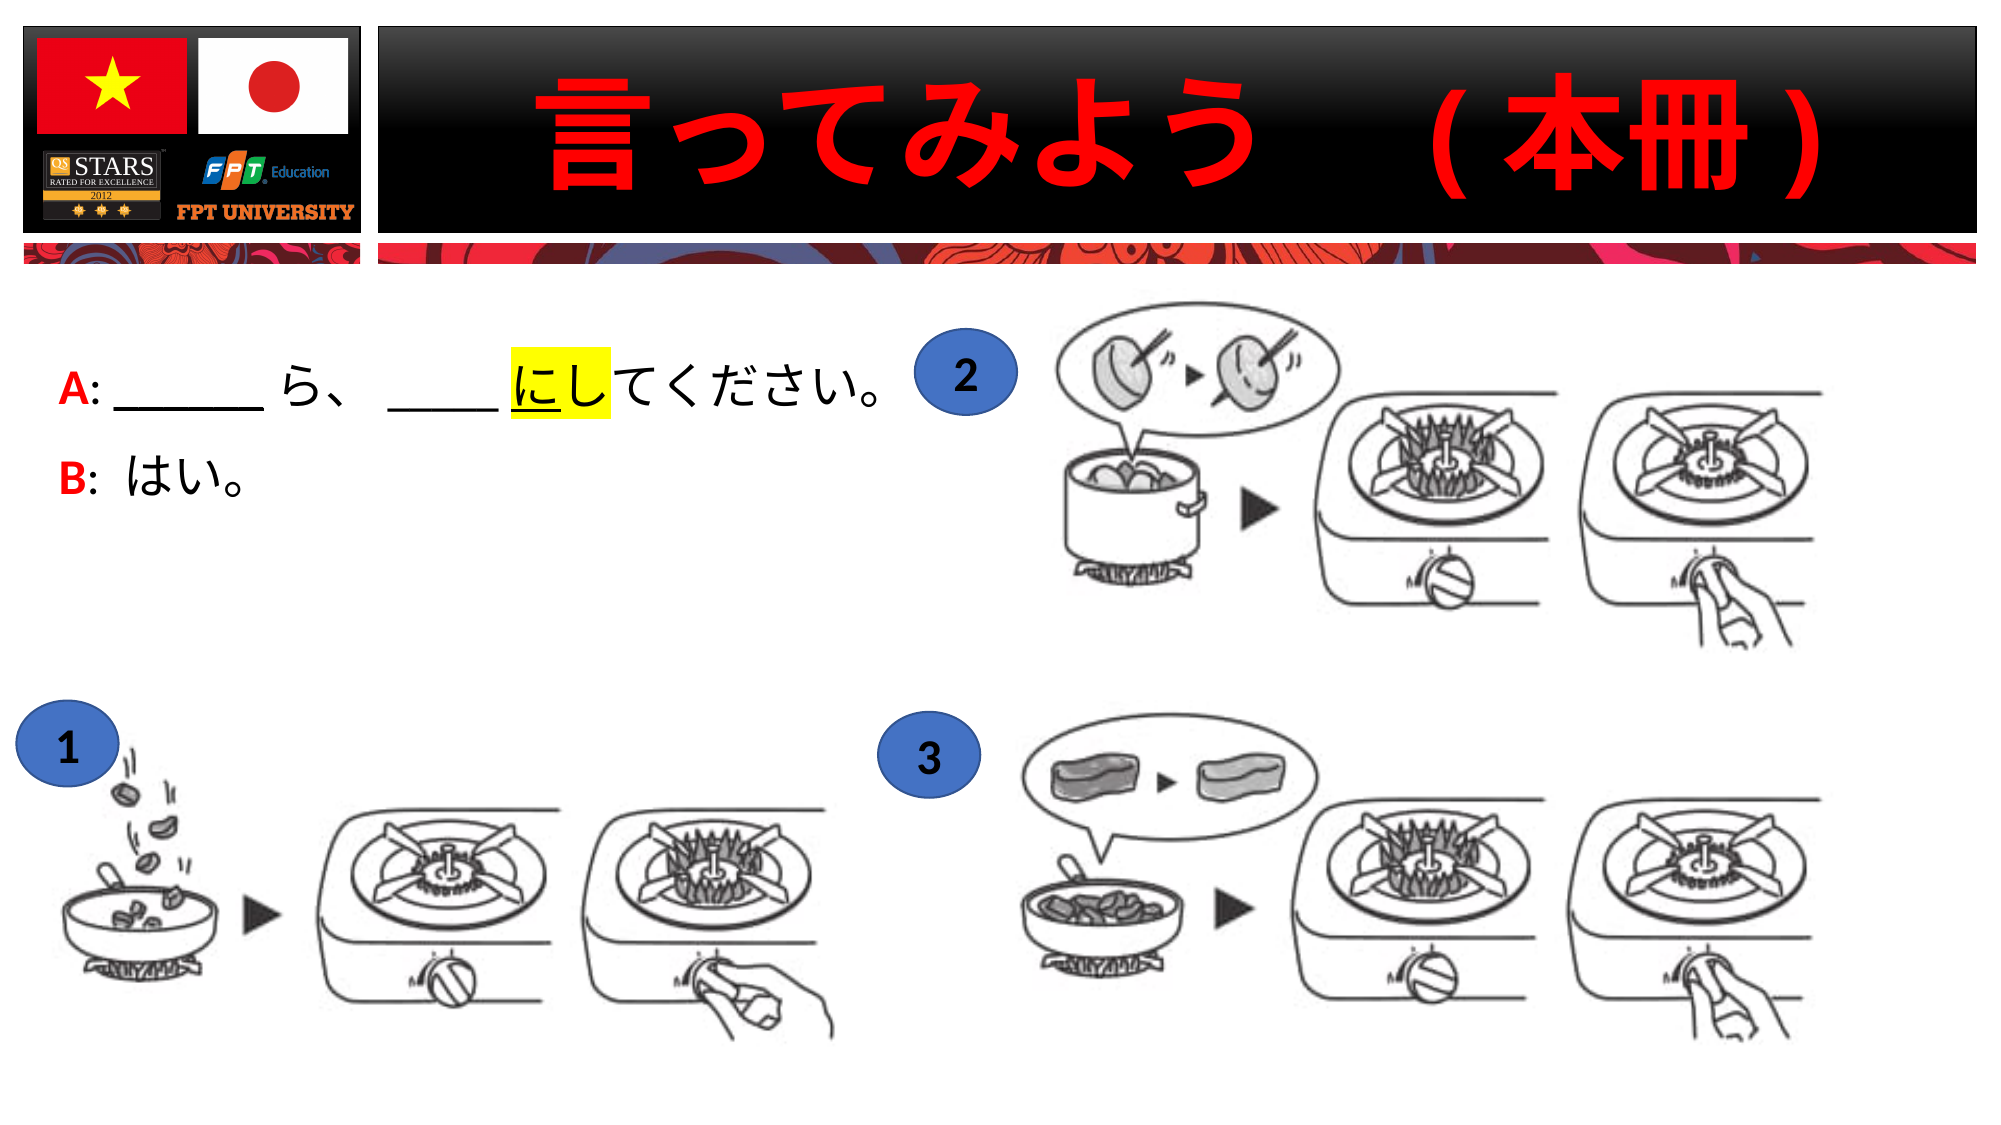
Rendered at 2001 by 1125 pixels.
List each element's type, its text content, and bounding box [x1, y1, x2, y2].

picture [23, 243, 361, 264]
text_box [23, 26, 361, 233]
text_box 1 [15, 699, 107, 779]
picture [36, 714, 858, 1077]
text_box A: ______ら、_____にしてください。 B: はい。 [44, 317, 924, 513]
picture [1034, 288, 1855, 687]
picture [198, 38, 349, 134]
picture [37, 38, 187, 134]
picture [999, 700, 1855, 1077]
text_box 2 [924, 327, 1019, 416]
picture [378, 243, 1977, 264]
picture [36, 136, 361, 233]
text_box 3 [876, 710, 982, 799]
text_box 言ってみよう (本冊) [378, 26, 1977, 233]
